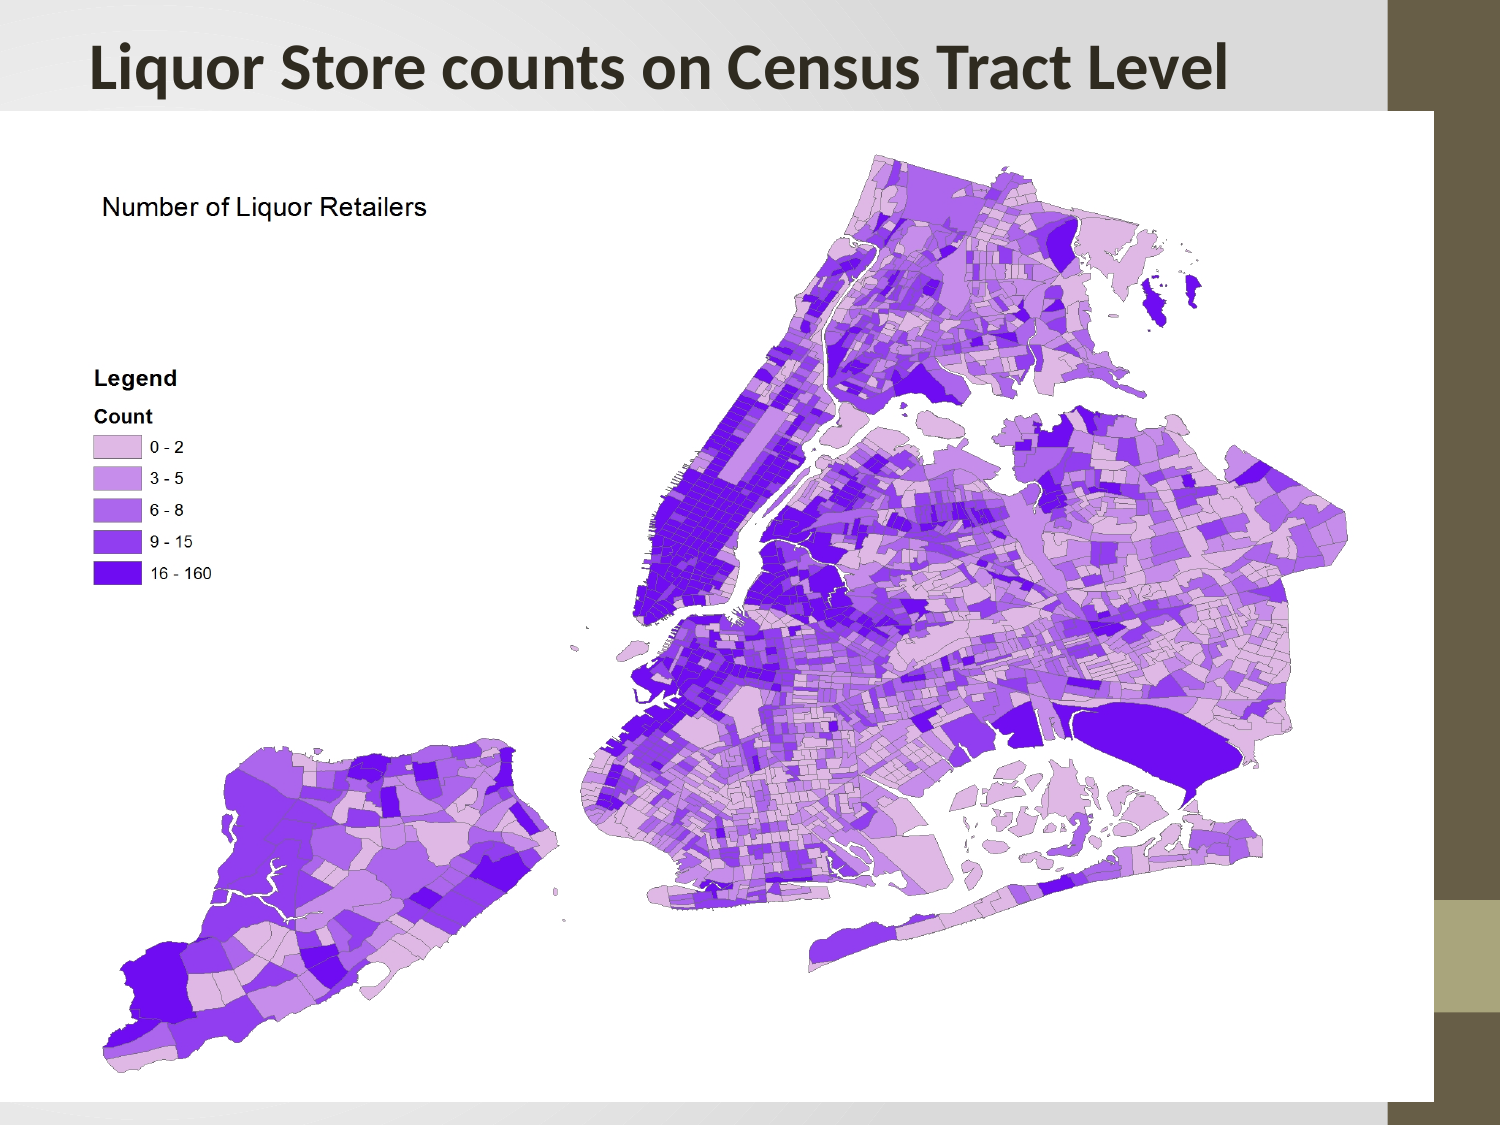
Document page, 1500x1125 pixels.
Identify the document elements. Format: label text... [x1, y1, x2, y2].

picture [0, 110, 1434, 1103]
text_box Liquor Store counts on Census Tract Level [74, 15, 1273, 104]
